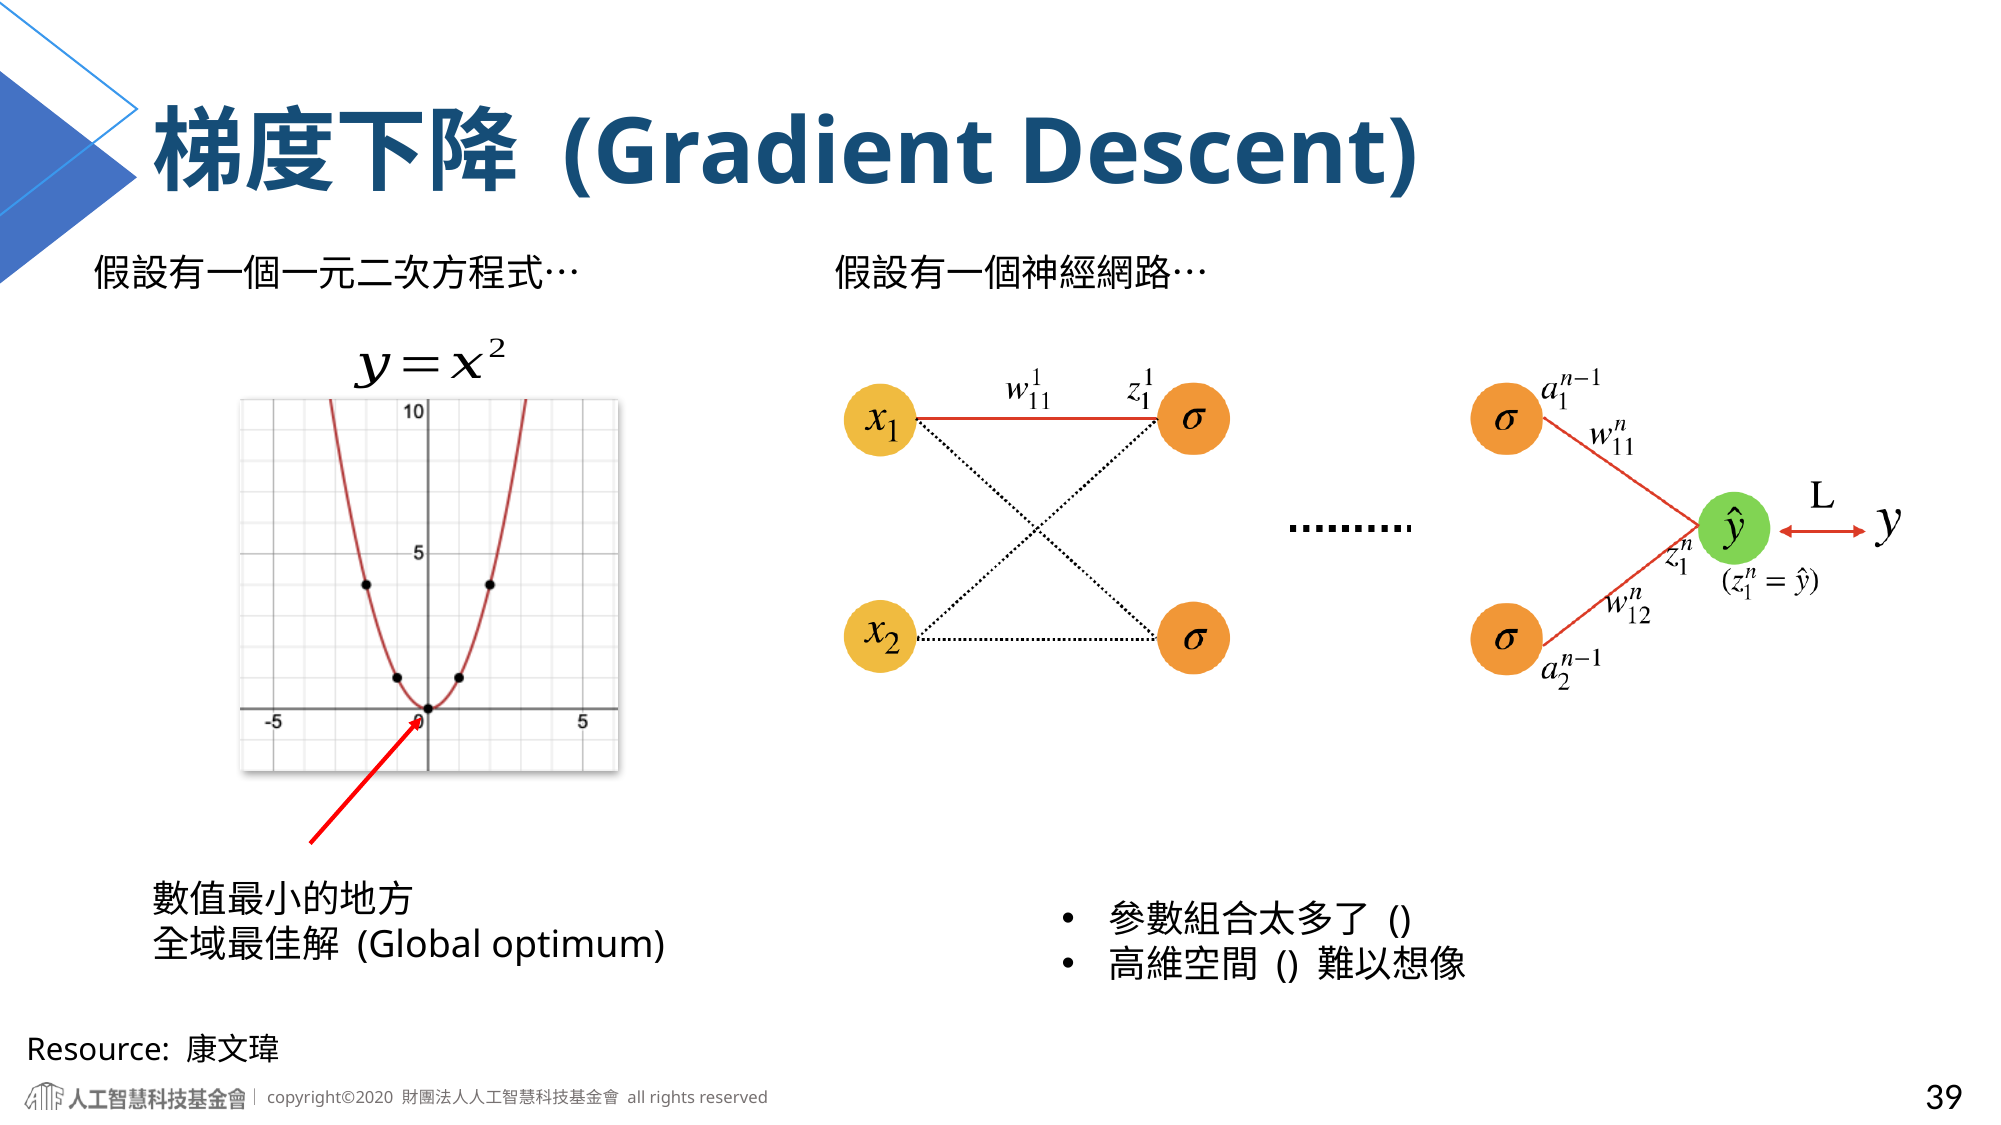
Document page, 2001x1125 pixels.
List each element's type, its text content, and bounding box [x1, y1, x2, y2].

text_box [819, 241, 1937, 708]
text_box 39 [1910, 1064, 1981, 1125]
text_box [941, 749, 1884, 994]
title 梯度下降 (Gradient Descent) [137, 45, 1937, 263]
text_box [137, 717, 702, 974]
text_box Resource: 康文瑋 [11, 1021, 418, 1074]
text_box 假設有一個一元二次方程式… [79, 241, 618, 302]
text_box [240, 331, 618, 717]
